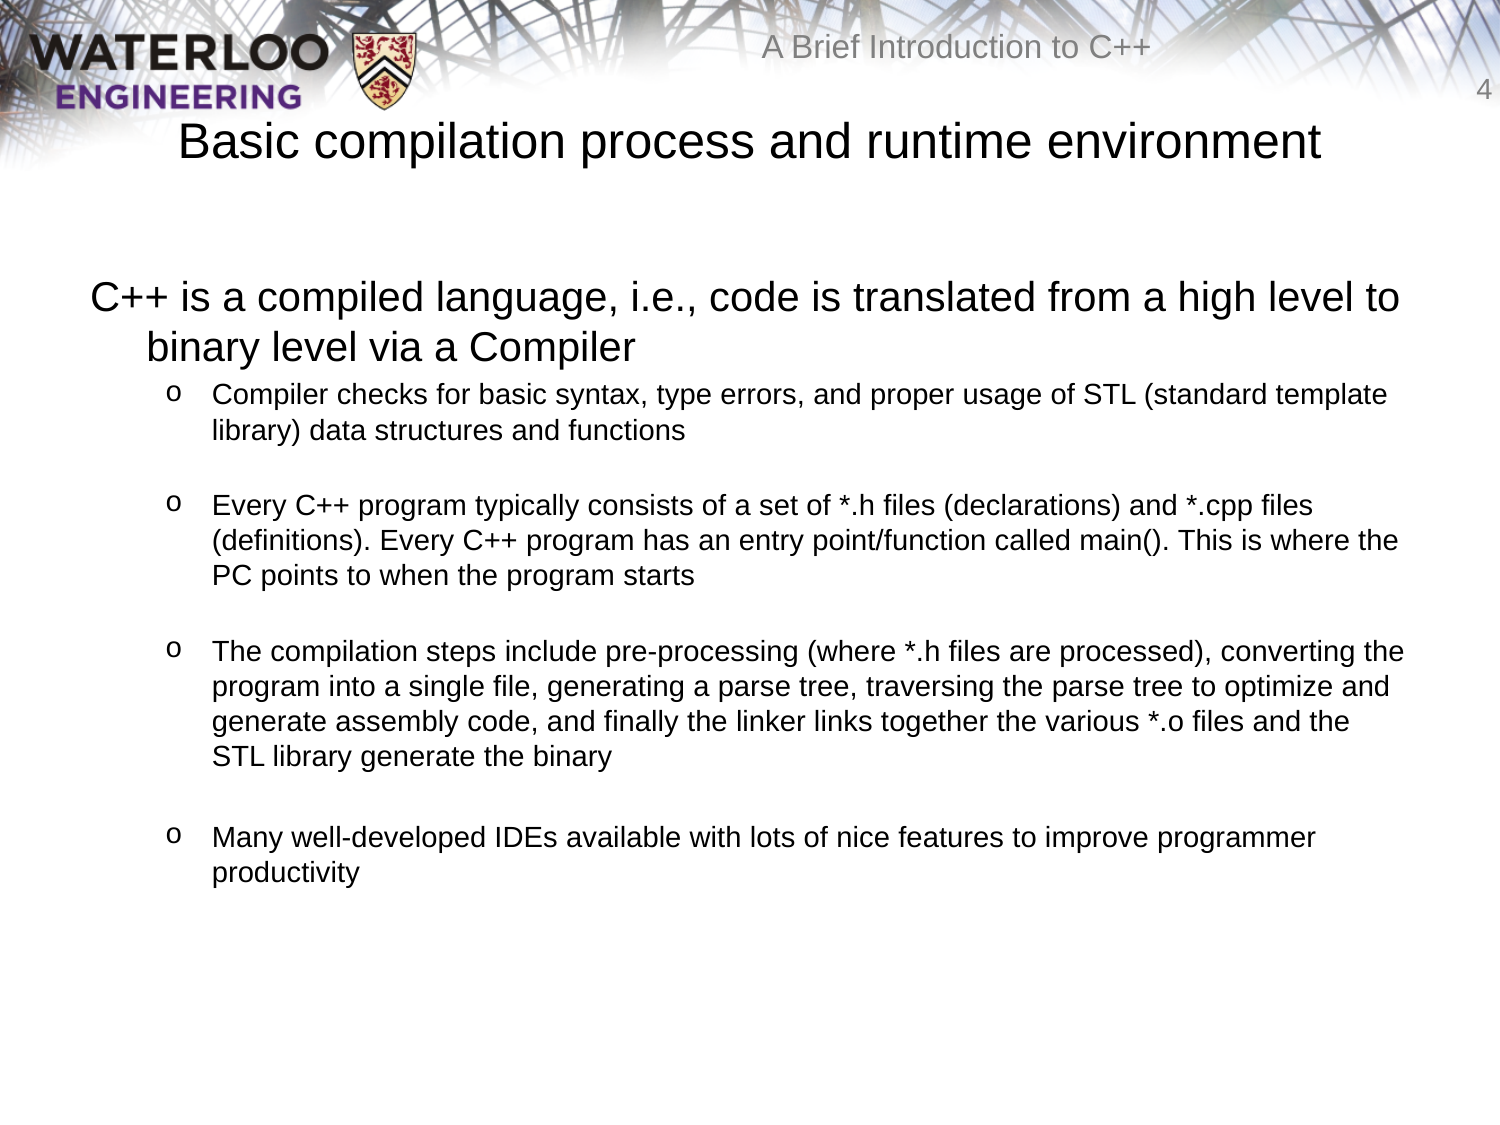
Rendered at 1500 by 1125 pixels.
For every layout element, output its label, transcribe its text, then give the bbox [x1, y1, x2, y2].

list C++ is a compiled language, i.e., code is translated from a high level to binary level via a Compiler Compiler checks for basic syntax, type errors, and proper usage of STL (standard template library) data structures and functions Every C++ program typically consists of a set of *.h files (declarations) and *.cpp files (definitions). Every C++ program has an entry point/function called main(). This is where the PC points to when the program starts The compilation steps include pre-processing (where *.h files are processed), converting the program into a single file, generating a parse tree, traversing the parse tree to optimize and generate assembly code, and finally the linker links together the various *.o files and the STL library generate the binary Many well-developed IDEs available with lots of nice features to improve programmer productivity [74, 262, 1426, 1006]
title Basic compilation process and runtime environment [74, 44, 1426, 233]
picture [0, 0, 1500, 1125]
